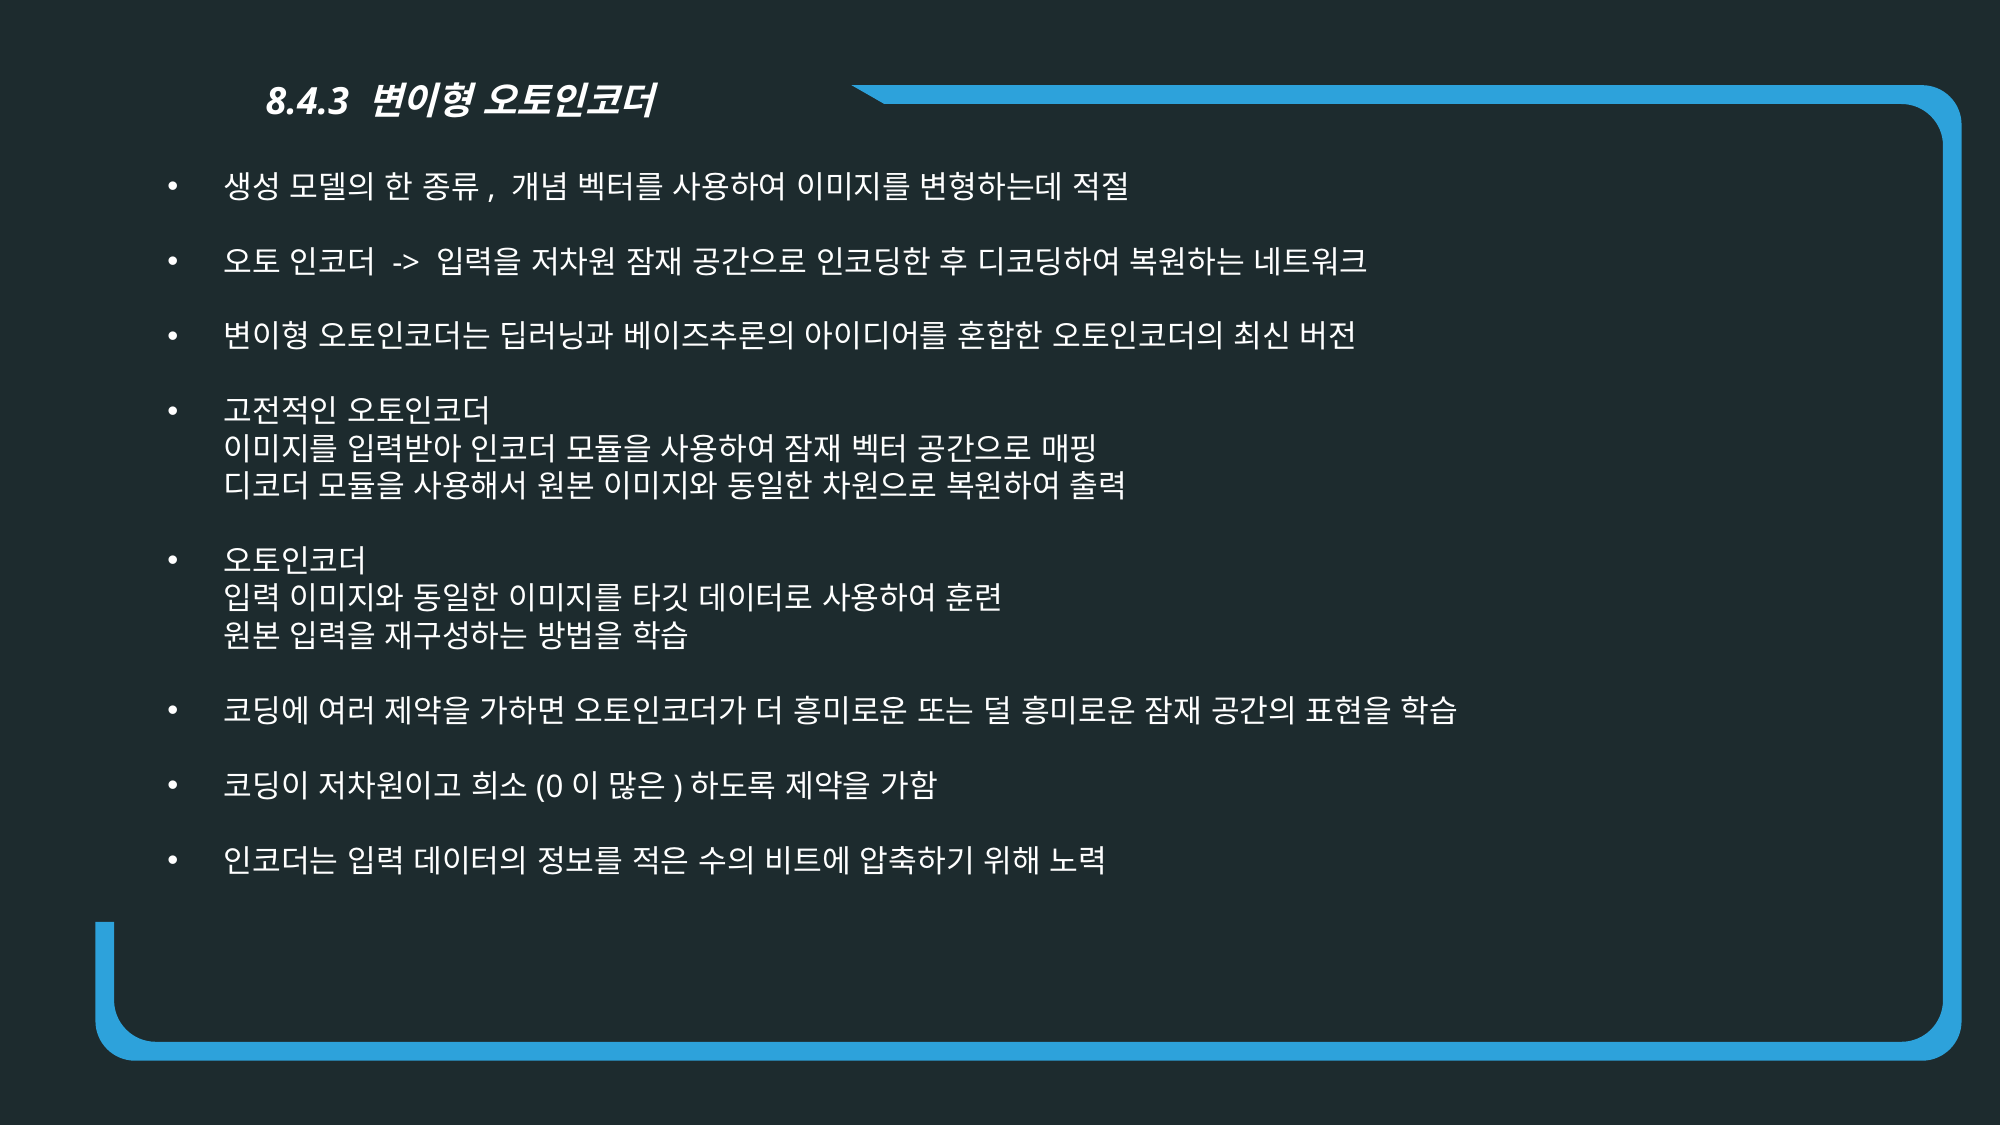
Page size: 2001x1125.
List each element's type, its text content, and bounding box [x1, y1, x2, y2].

text_box 8.4.3 변이형 오토인코더 [0, 46, 954, 130]
text_box 생성 모델의 한 종류, 개념 벡터를 사용하여 이미지를 변형하는데 적절 오토 인코더 -> 입력을 저차원 잠재 공간으로 인코딩한 후 디코딩하여 복원하는 네트워크 변이형 오토인코더는 딥러닝과 베이즈추론의 아이디어를 혼합한 오토인코더의 최신 버전 고전적인 오토인코더 이미지를 입력받아 인코더 모듈을 사용하여 잠재 벡터 공간으로 매핑 디코더 모듈을 사용해서 원본 이미지와 동일한 차원으로 복원하여 출력 오토인코더 입력 이미지와 동일한 이미지를 타깃 데이터로 사용하여 훈련 원본 입력을 재구성하는 방법을 학습 코딩에 여러 제약을 가하면 오토인코더가 더 흥미로운 또는 덜 흥미로운 잠재 공간의 표현을 학습 코딩이 저차원이고 희소(0이 많은)하도록 제약을 가함 인코더는 입력 데이터의 정보를 적은 수의 비트에 압축하기 위해 노력 [152, 159, 1810, 961]
text_box [94, 84, 1963, 1062]
